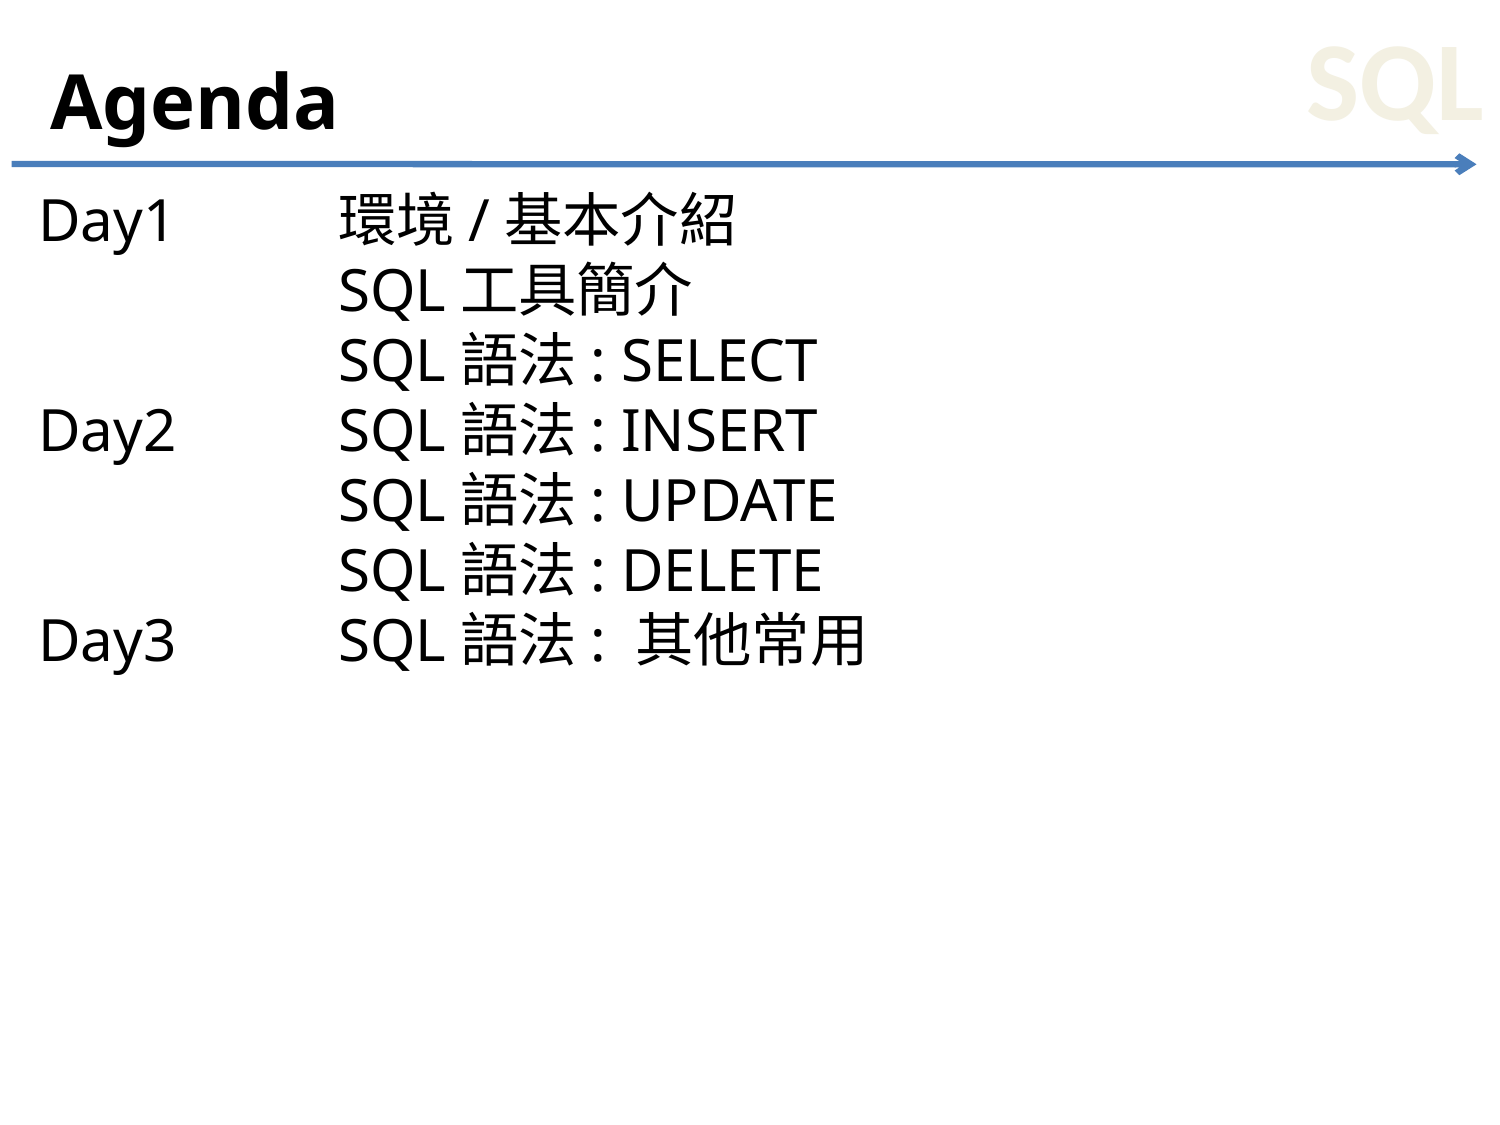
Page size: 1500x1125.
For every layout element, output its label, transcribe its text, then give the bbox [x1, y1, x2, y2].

text_box Day1 環境/基本介紹 SQL工具簡介 SQL語法: SELECT Day2 SQL語法: INSERT SQL語法: UPDATE SQL語法: DELETE Day3 SQL語法: 其他常用 [23, 175, 1477, 1125]
title Agenda [35, 45, 1442, 153]
